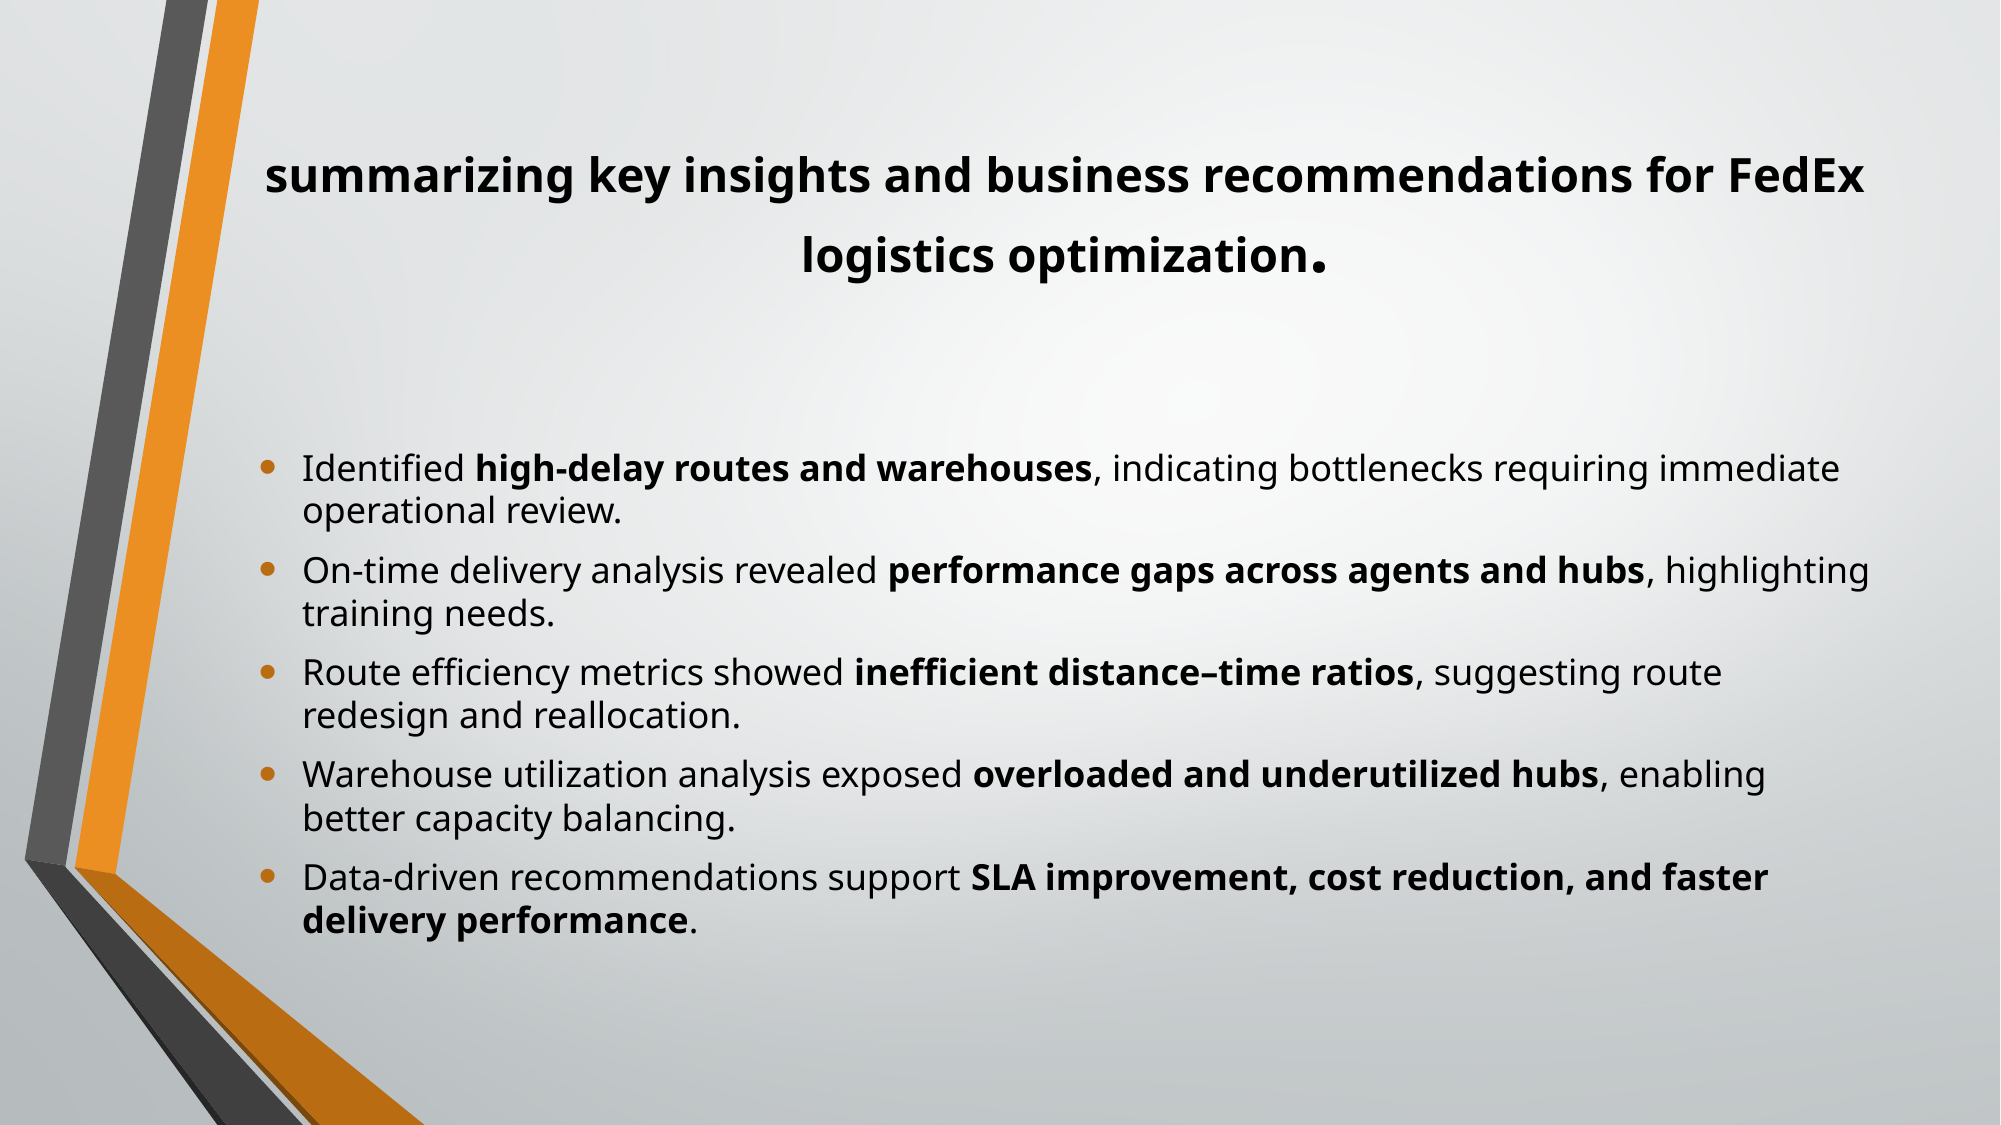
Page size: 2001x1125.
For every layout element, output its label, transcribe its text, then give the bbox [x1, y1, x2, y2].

title summarizing key insights and business recommendations for FedEx logistics optimization. [243, 112, 1887, 319]
list Identified high-delay routes and warehouses, indicating bottlenecks requiring immediate operational review. On-time delivery analysis revealed performance gaps across agents and hubs, highlighting training needs. Route efficiency metrics showed inefficient distance–time ratios, suggesting route redesign and reallocation. Warehouse utilization analysis exposed overloaded and underutilized hubs, enabling better capacity balancing. Data-driven recommendations support SLA improvement, cost reduction, and faster delivery performance. [243, 437, 1887, 950]
